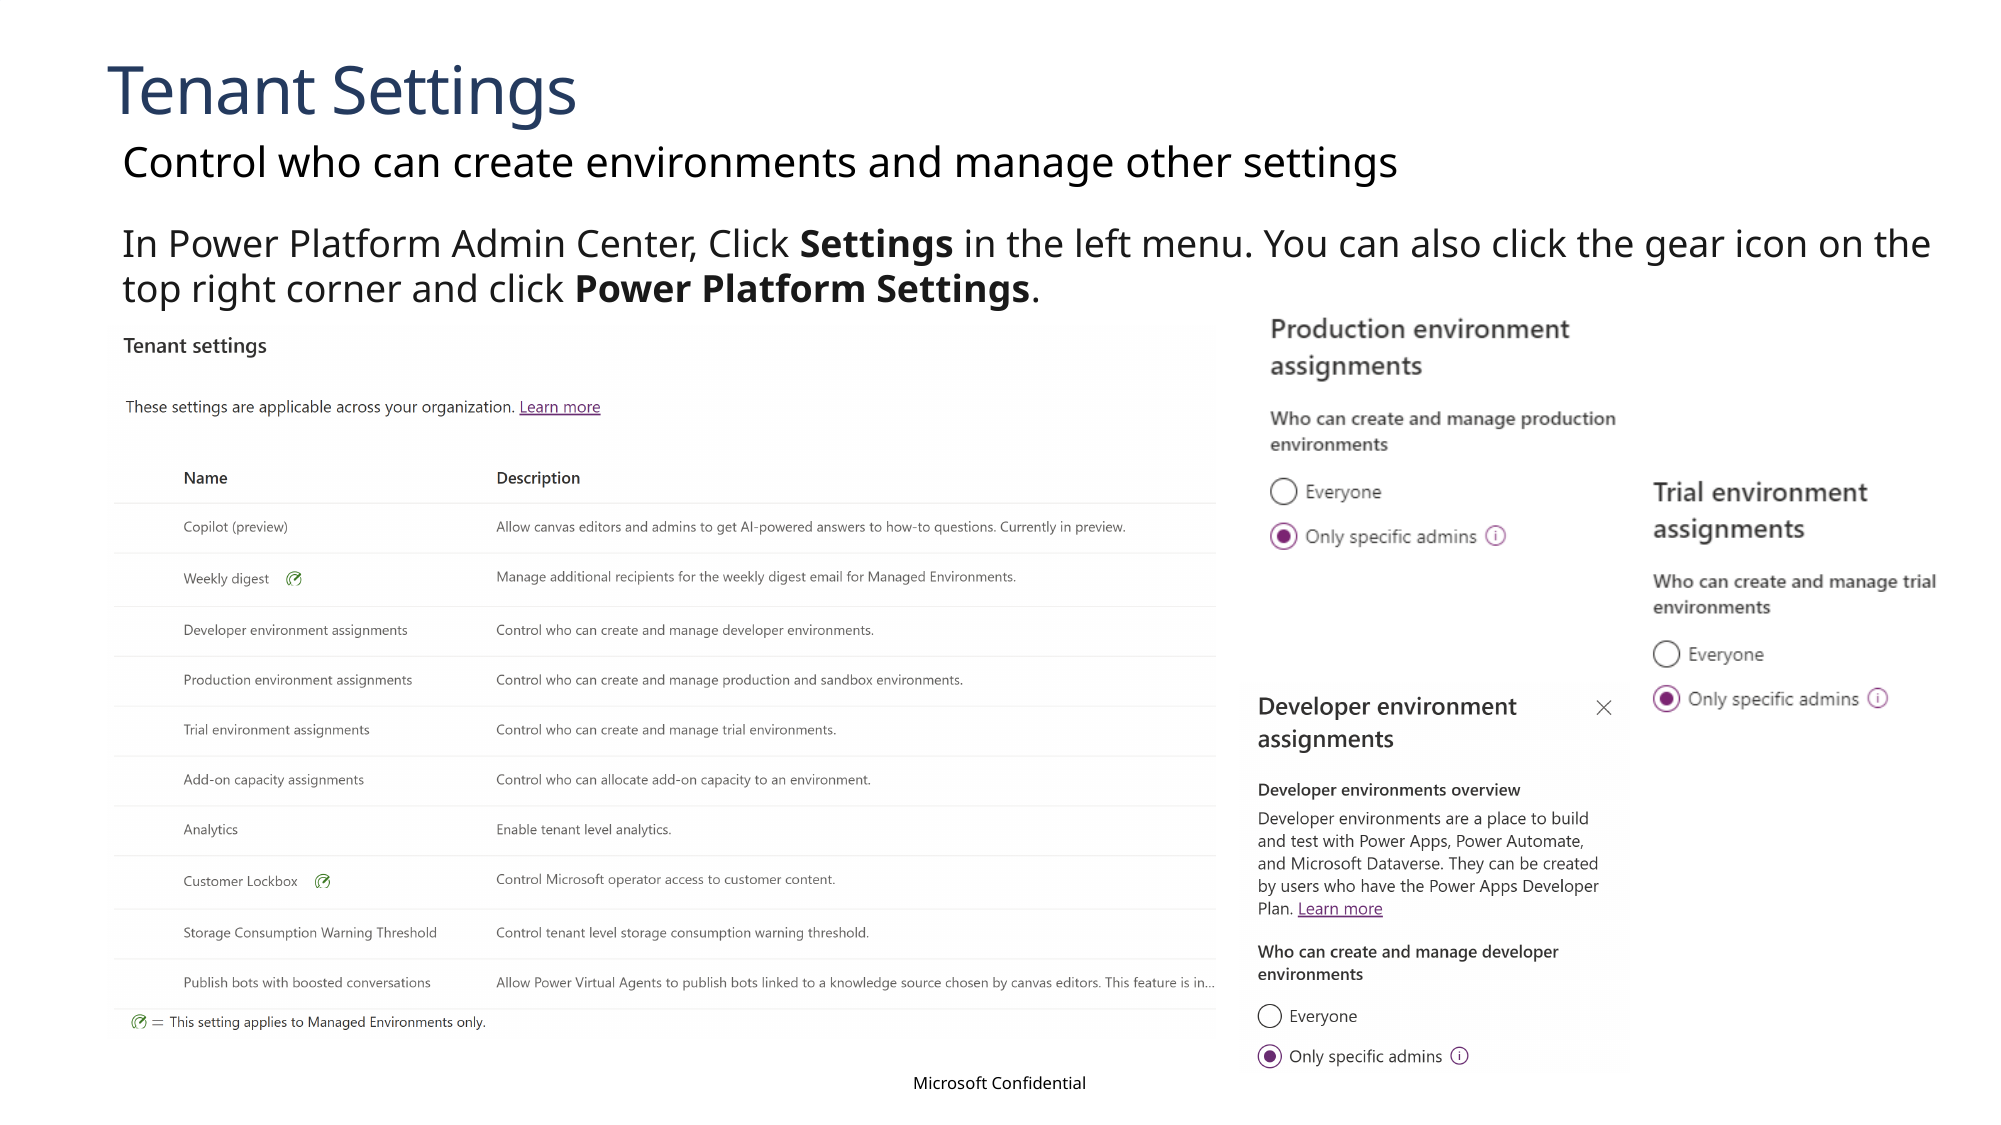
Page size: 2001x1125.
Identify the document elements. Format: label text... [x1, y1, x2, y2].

text_box In Power Platform Admin Center, Click Settings in the left menu. You can also click the gear icon on the top right corner and click Power Platform Settings. [107, 212, 1959, 318]
text_box Microsoft Confidential [662, 1072, 1338, 1093]
picture [1239, 288, 1996, 1073]
text_box Control who can create environments and manage other settings [107, 128, 1893, 205]
picture [107, 325, 1216, 1039]
title Tenant Settings [107, 52, 1893, 128]
